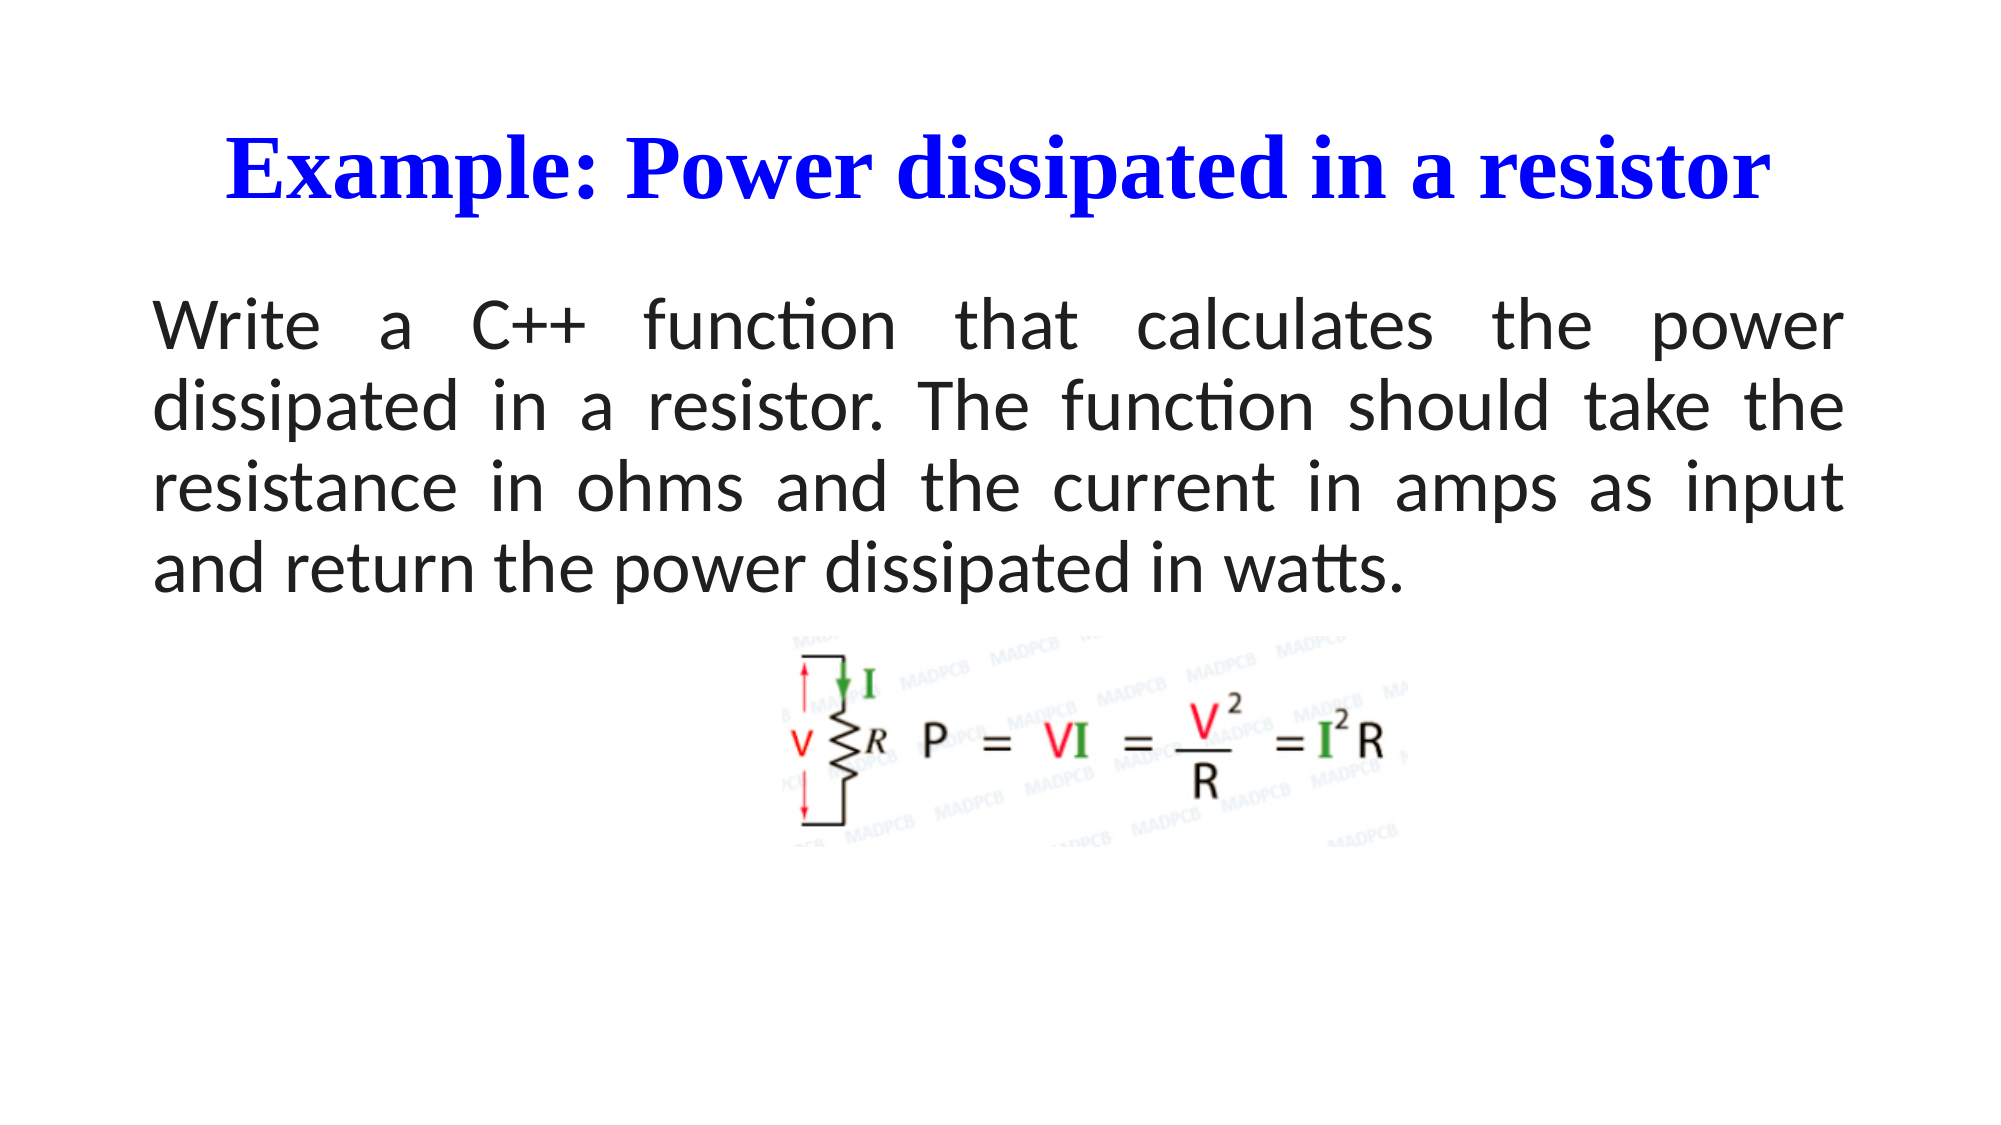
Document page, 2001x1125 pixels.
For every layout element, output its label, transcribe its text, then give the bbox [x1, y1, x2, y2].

list Write a C++ function that calculates the power dissipated in a resistor. The function should take the resistance in ohms and the current in amps as input and return the power dissipated in watts. [137, 277, 1863, 1014]
picture [782, 636, 1408, 847]
title Example: Power dissipated in a resistor [137, 59, 1863, 277]
